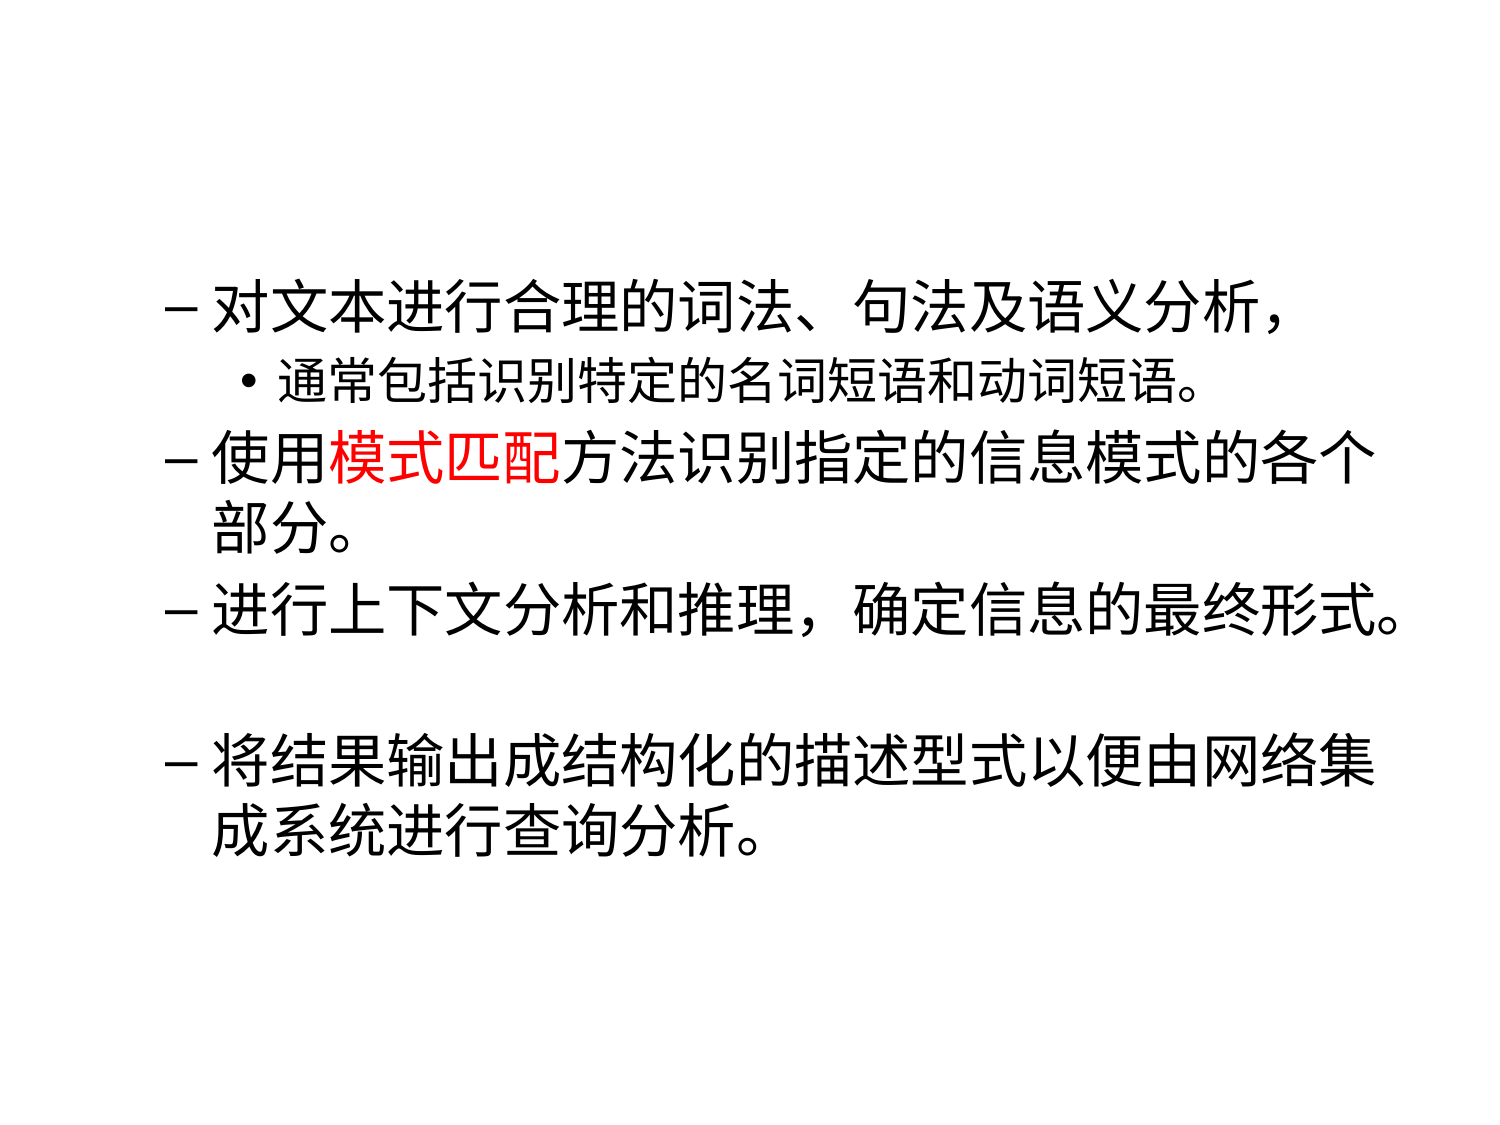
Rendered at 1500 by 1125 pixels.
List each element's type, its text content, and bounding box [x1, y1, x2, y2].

list 对文本进行合理的词法、句法及语义分析， 通常包括识别特定的名词短语和动词短语。 使用模式匹配方法识别指定的信息模式的各个部分。 进行上下文分析和推理，确定信息的最终形式。 将结果输出成结构化的描述型式以便由网络集成系统进行查询分析。 [75, 262, 1425, 1005]
